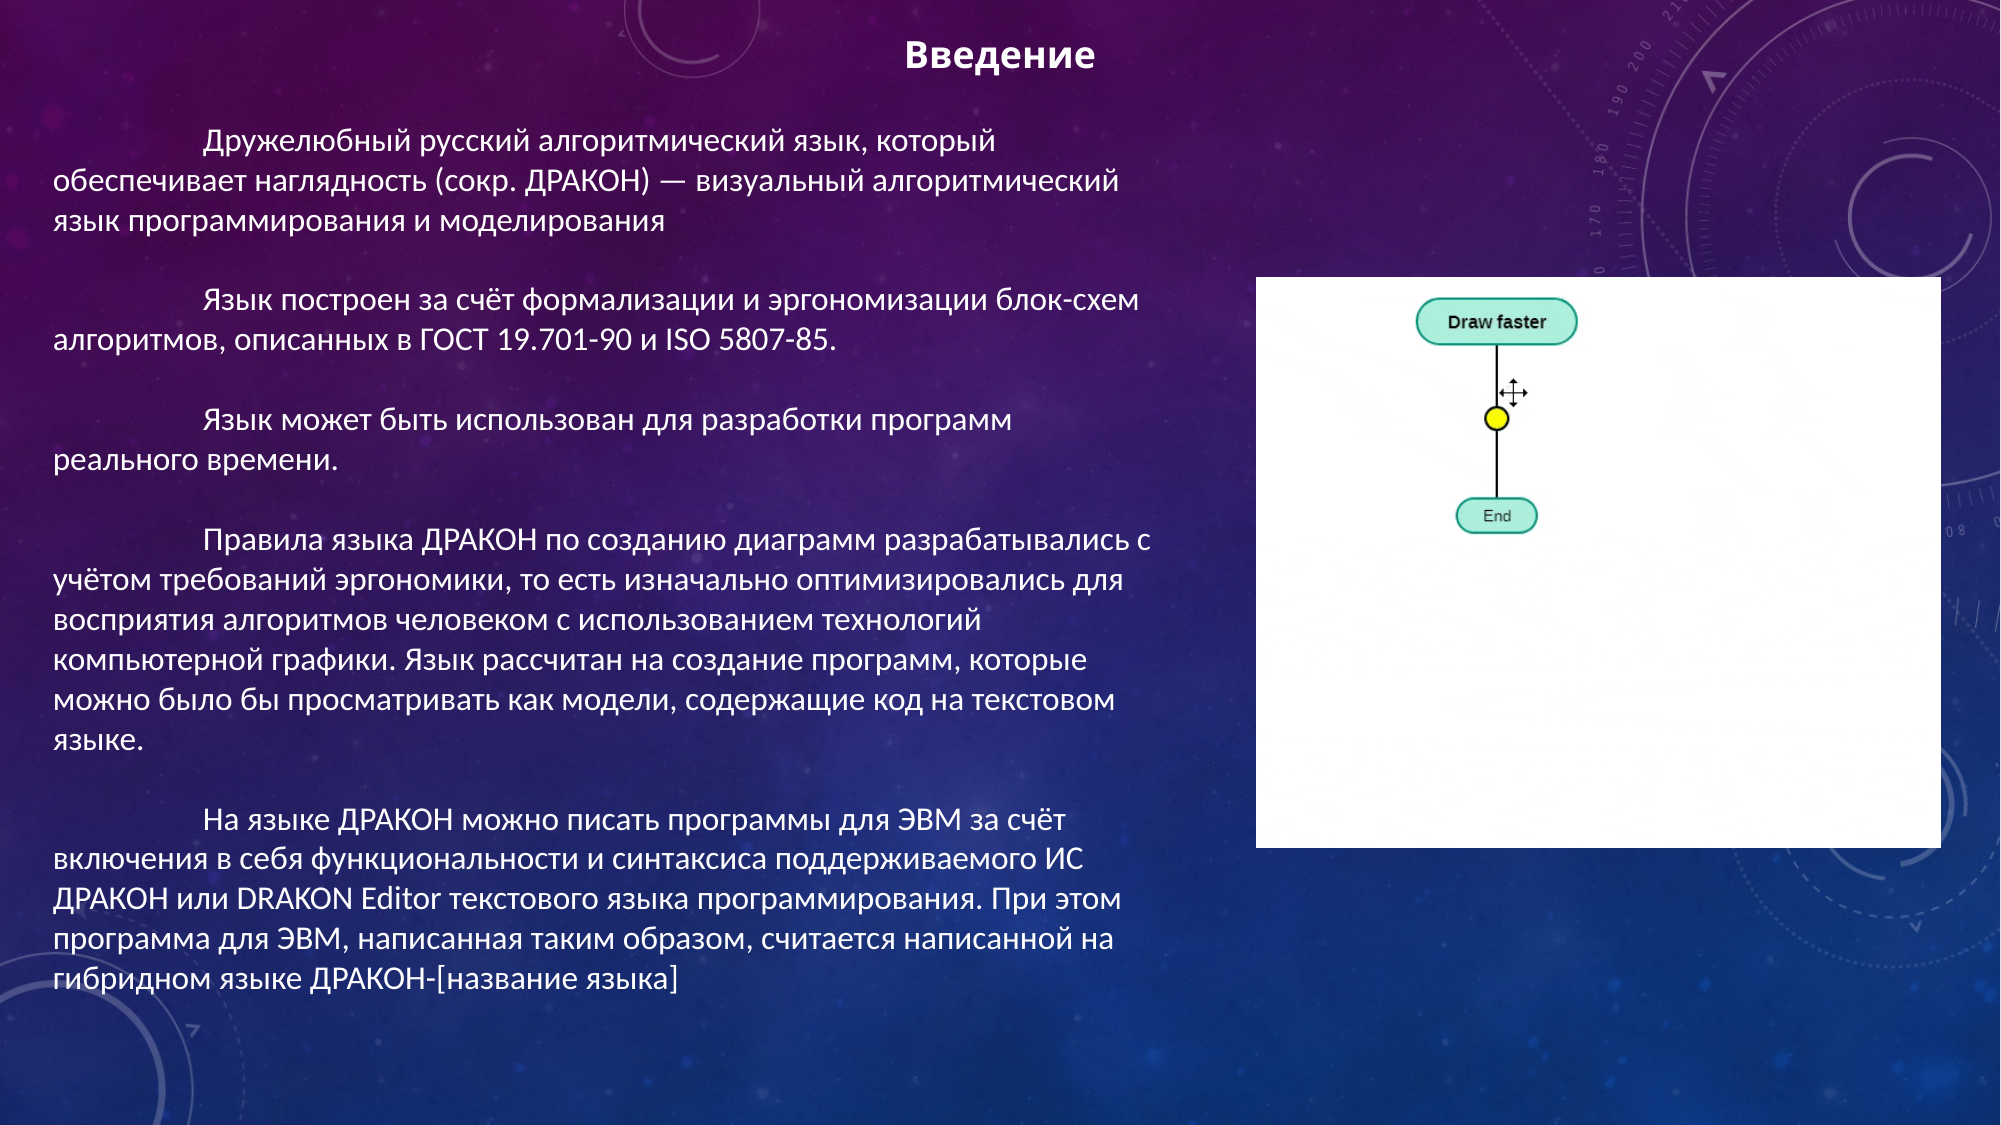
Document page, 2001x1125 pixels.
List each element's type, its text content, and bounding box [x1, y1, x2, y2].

picture [0, 0, 2001, 1125]
text_box Введение [0, 23, 2000, 84]
text_box Дружелюбный русский алгоритмический язык, который обеспечивает наглядность (сокр. ДРАКОН) — визуальный алгоритмический язык программирования и моделирования Язык построен за счёт формализации и эргономизации блок-схем алгоритмов, описанных в ГОСТ 19.701-90 и ISO 5807-85. Язык может быть использован для разработки программ реального времени. Правила языка ДРАКОН по созданию диаграмм разрабатывались с учётом требований эргономики, то есть изначально оптимизировались для восприятия алгоритмов человеком с использованием технологий компьютерной графики. Язык рассчитан на создание программ, которые можно было бы просматривать как модели, содержащие код на текстовом языке. На языке ДРАКОН можно писать программы для ЭВМ за счёт включения в себя функциональности и синтаксиса поддерживаемого ИС ДРАКОН или DRAKON Editor текстового языка программирования. При этом программа для ЭВМ, написанная таким образом, считается написанной на гибридном языке ДРАКОН-[название языка] [38, 110, 1180, 1004]
